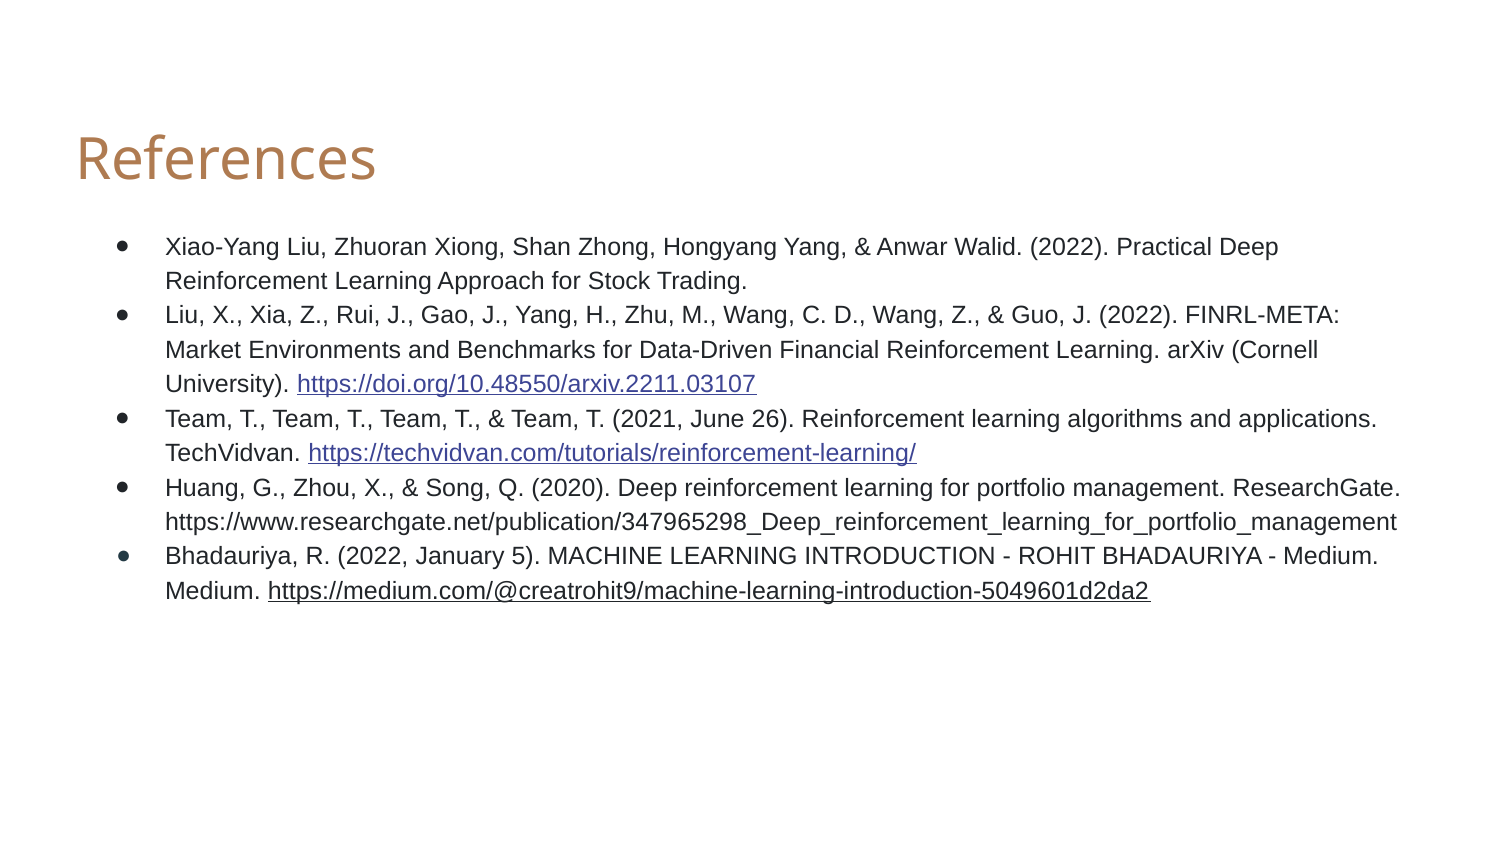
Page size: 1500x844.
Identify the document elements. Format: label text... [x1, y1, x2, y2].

title References [75, 95, 1425, 192]
list Xiao-Yang Liu, Zhuoran Xiong, Shan Zhong, Hongyang Yang, & Anwar Walid. (2022). Practical Deep Reinforcement Learning Approach for Stock Trading. Liu, X., Xia, Z., Rui, J., Gao, J., Yang, H., Zhu, M., Wang, C. D., Wang, Z., & Guo, J. (2022). FINRL-META: Market Environments and Benchmarks for Data-Driven Financial Reinforcement Learning. arXiv (Cornell University). https://doi.org/10.48550/arxiv.2211.03107 Team, T., Team, T., Team, T., & Team, T. (2021, June 26). Reinforcement learning algorithms and applications. TechVidvan. https://techvidvan.com/tutorials/reinforcement-learning/ Huang, G., Zhou, X., & Song, Q. (2020). Deep reinforcement learning for portfolio management. ResearchGate. https://www.researchgate.net/publication/347965298_Deep_reinforcement_learning_for_portfolio_management Bhadauriya, R. (2022, January 5). MACHINE LEARNING INTRODUCTION - ROHIT BHADAURIYA - Medium. Medium. https://medium.com/@creatrohit9/machine-learning-introduction-5049601d2da2 [75, 218, 1425, 768]
